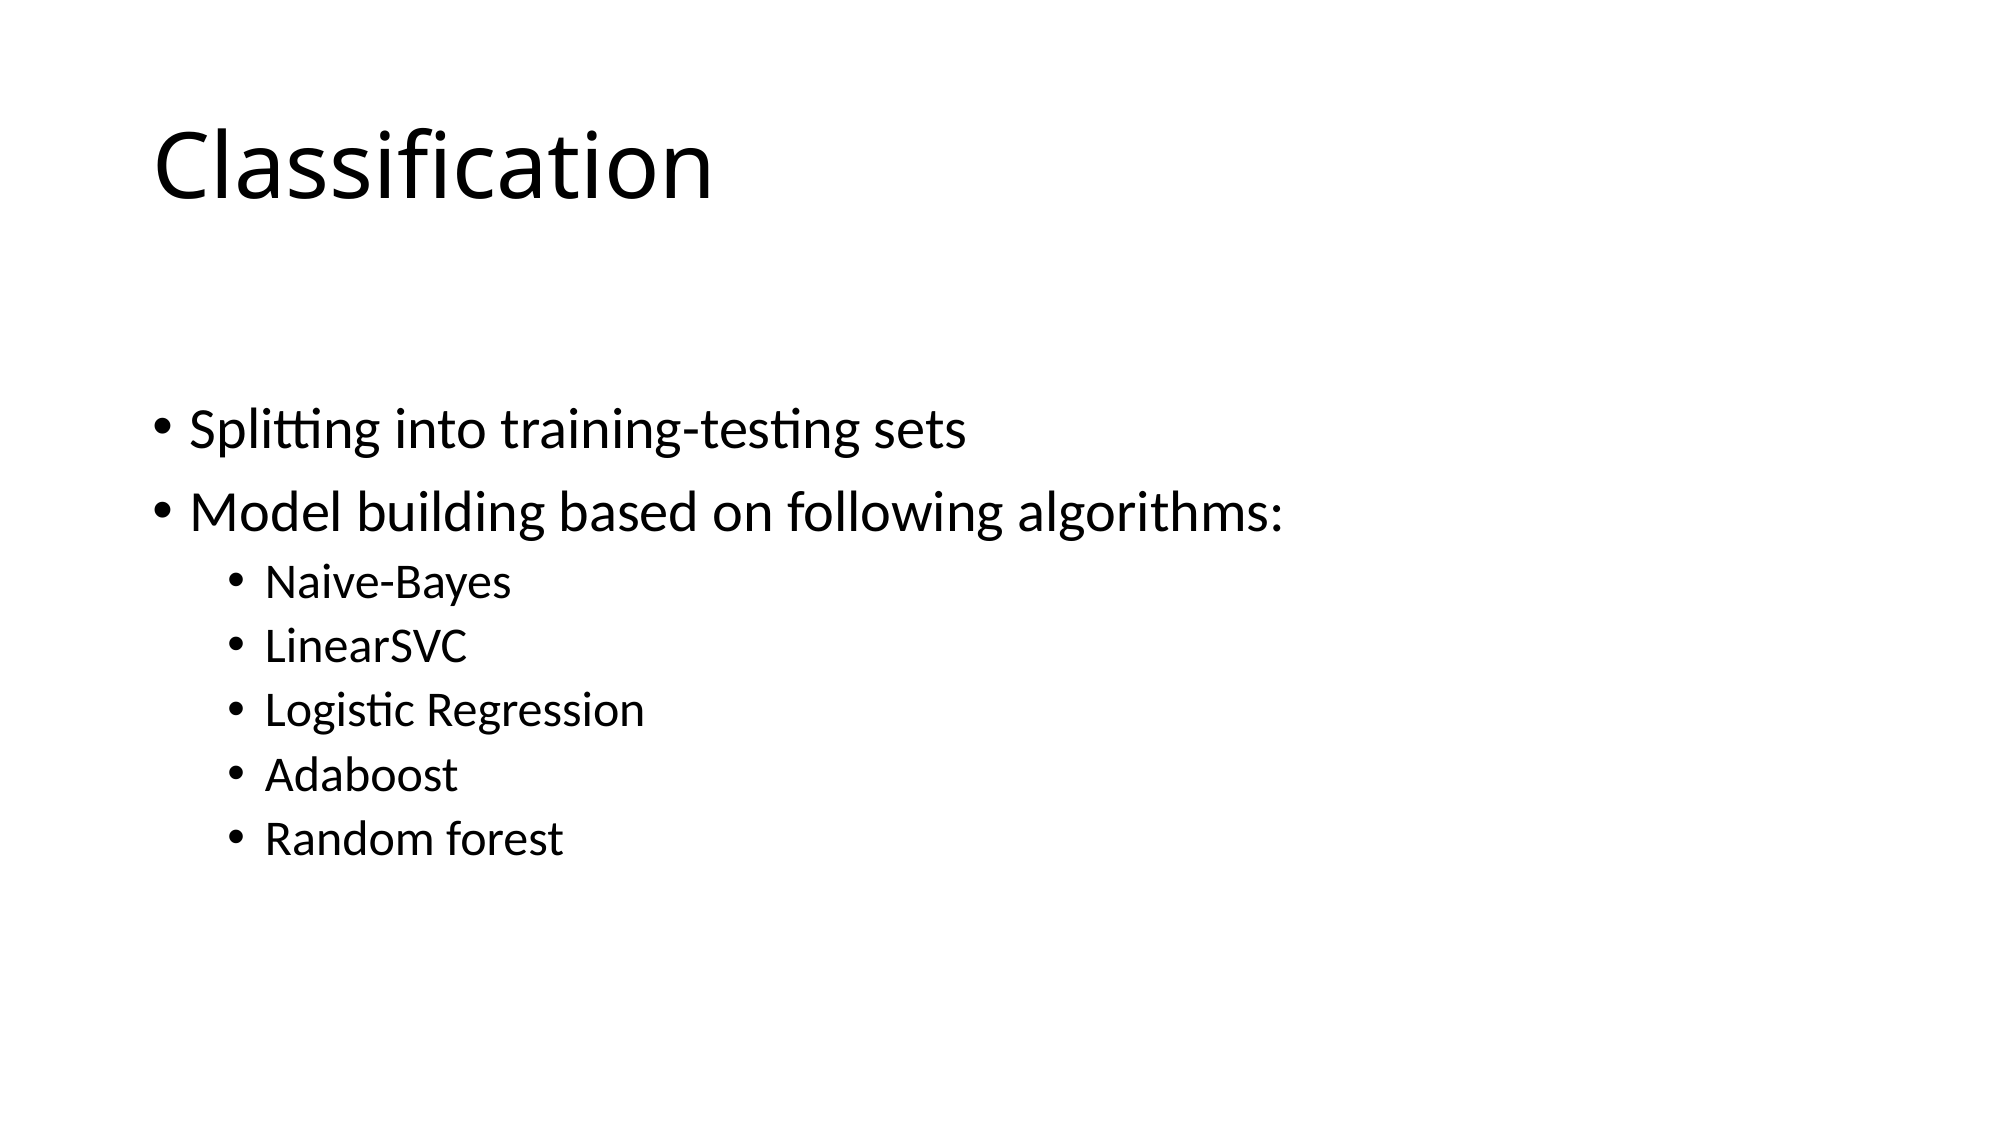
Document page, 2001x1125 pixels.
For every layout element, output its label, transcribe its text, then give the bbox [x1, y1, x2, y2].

title Classification [137, 59, 1863, 278]
list Splitting into training-testing sets Model building based on following algorithms: ﻿Naive-Bayes LinearSVC Logistic Regression Adaboost Random forest [137, 299, 1863, 1014]
